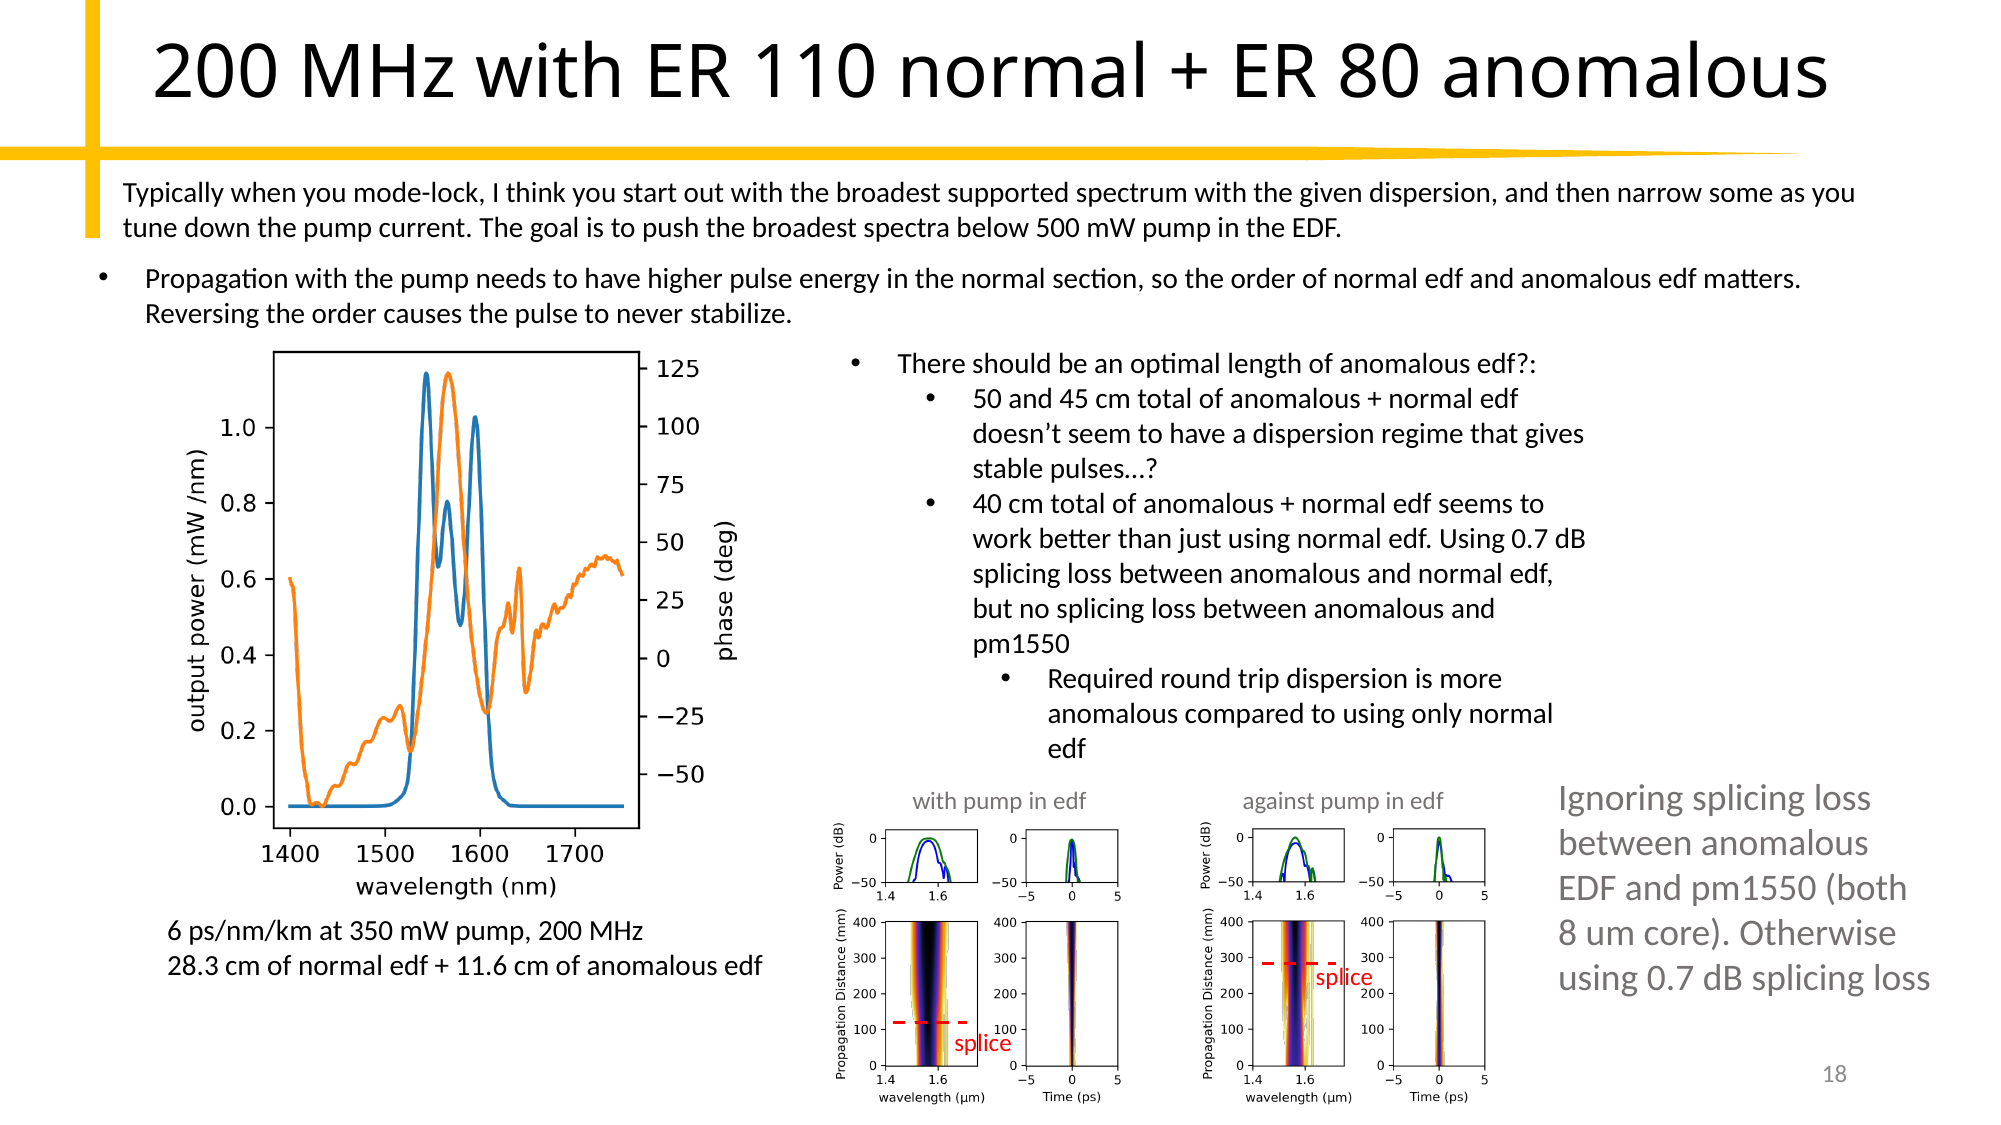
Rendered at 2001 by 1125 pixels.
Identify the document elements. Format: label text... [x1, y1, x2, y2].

text_box Propagation with the pump needs to have higher pulse energy in the normal section, so the order of normal edf and anomalous edf matters. Reversing the order causes the pulse to never stabilize. [83, 251, 1849, 337]
picture [160, 326, 764, 927]
picture [819, 816, 1135, 1122]
title 200 MHz with ER 110 normal + ER 80 anomalous [137, 0, 1863, 147]
slide_number 18 [1502, 1042, 1863, 1103]
text_box There should be an optimal length of anomalous edf?: 50 and 45 cm total of anomalous + normal edf doesn’t seem to have a dispersion regime that gives stable pulses…? 40 cm total of anomalous + normal edf seems to work better than just using normal edf. Using 0.7 dB splicing loss between anomalous and normal edf, but no splicing loss between anomalous and pm1550 Required round trip dispersion is more anomalous compared to using only normal edf [835, 337, 1611, 772]
text_box 6 ps/nm/km at 350 mW pump, 200 MHz 28.3 cm of normal edf + 11.6 cm of anomalous edf [152, 903, 779, 989]
text_box against pump in edf [1227, 776, 1460, 815]
text_box with pump in edf [897, 776, 1103, 816]
picture [1186, 815, 1502, 1122]
